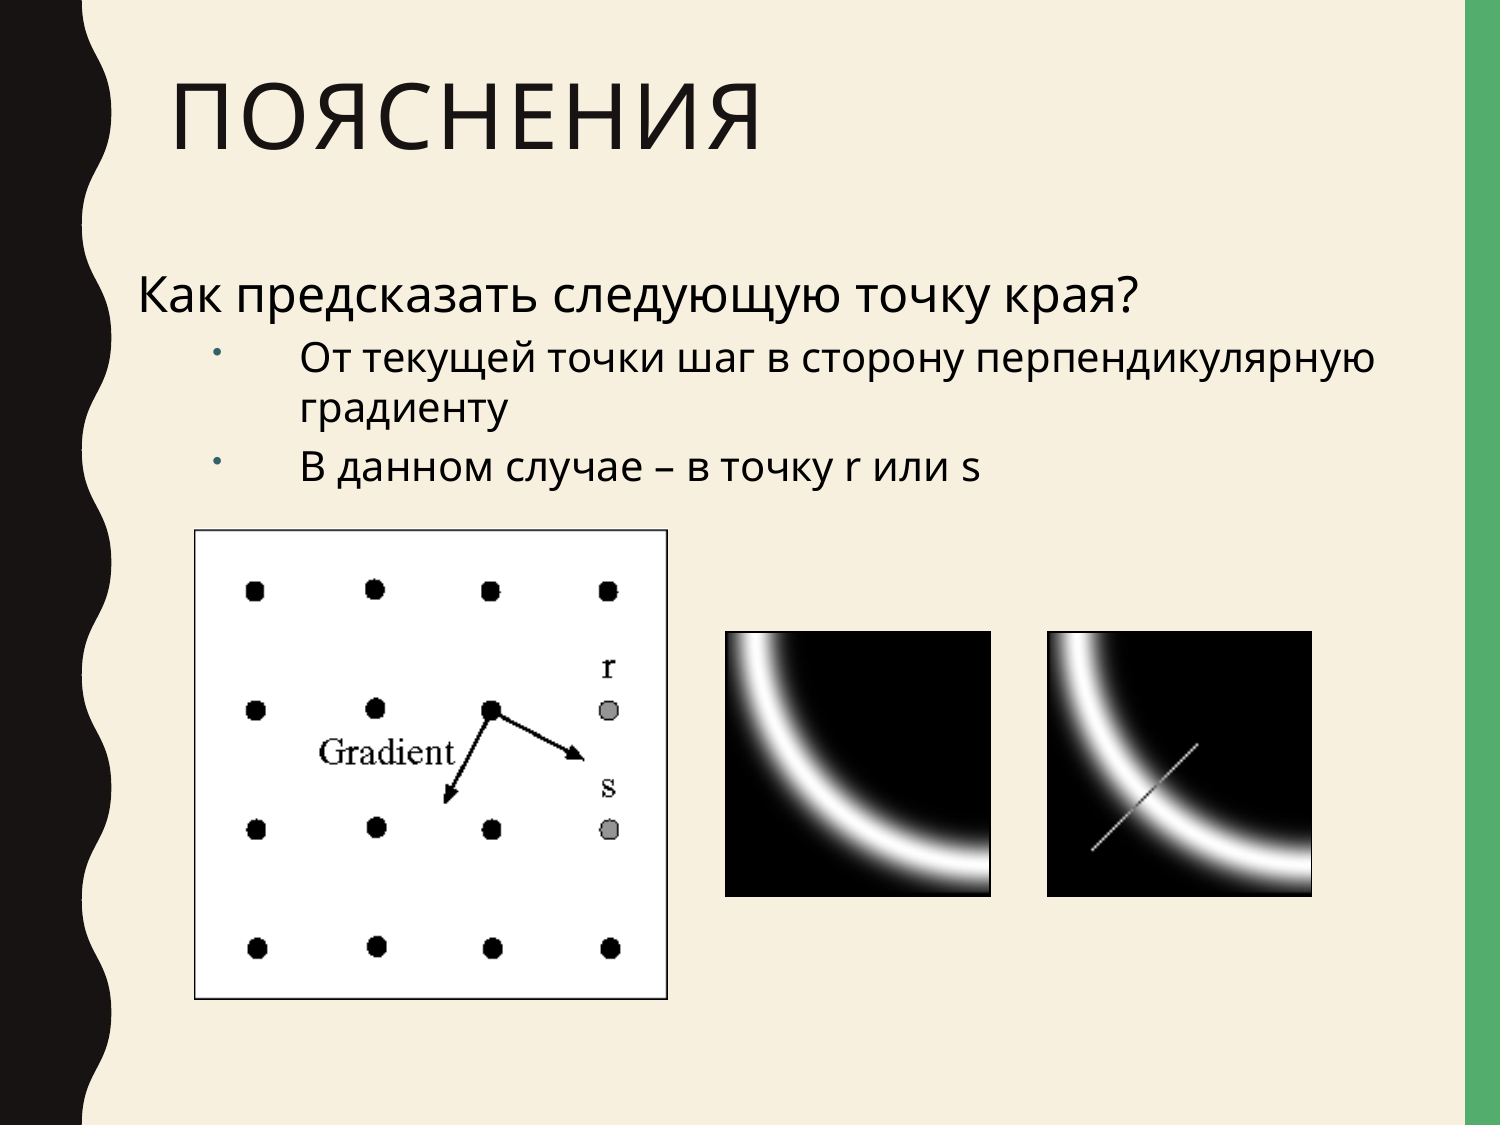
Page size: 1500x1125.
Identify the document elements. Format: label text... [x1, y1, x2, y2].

picture [726, 632, 990, 896]
picture [1048, 632, 1311, 896]
title Пояснения [154, 62, 1407, 255]
text_box Как предсказать следующую точку края? От текущей точки шаг в сторону перпендикулярную градиенту В данном случае – в точку r или s [122, 255, 1473, 958]
picture [194, 528, 668, 1000]
